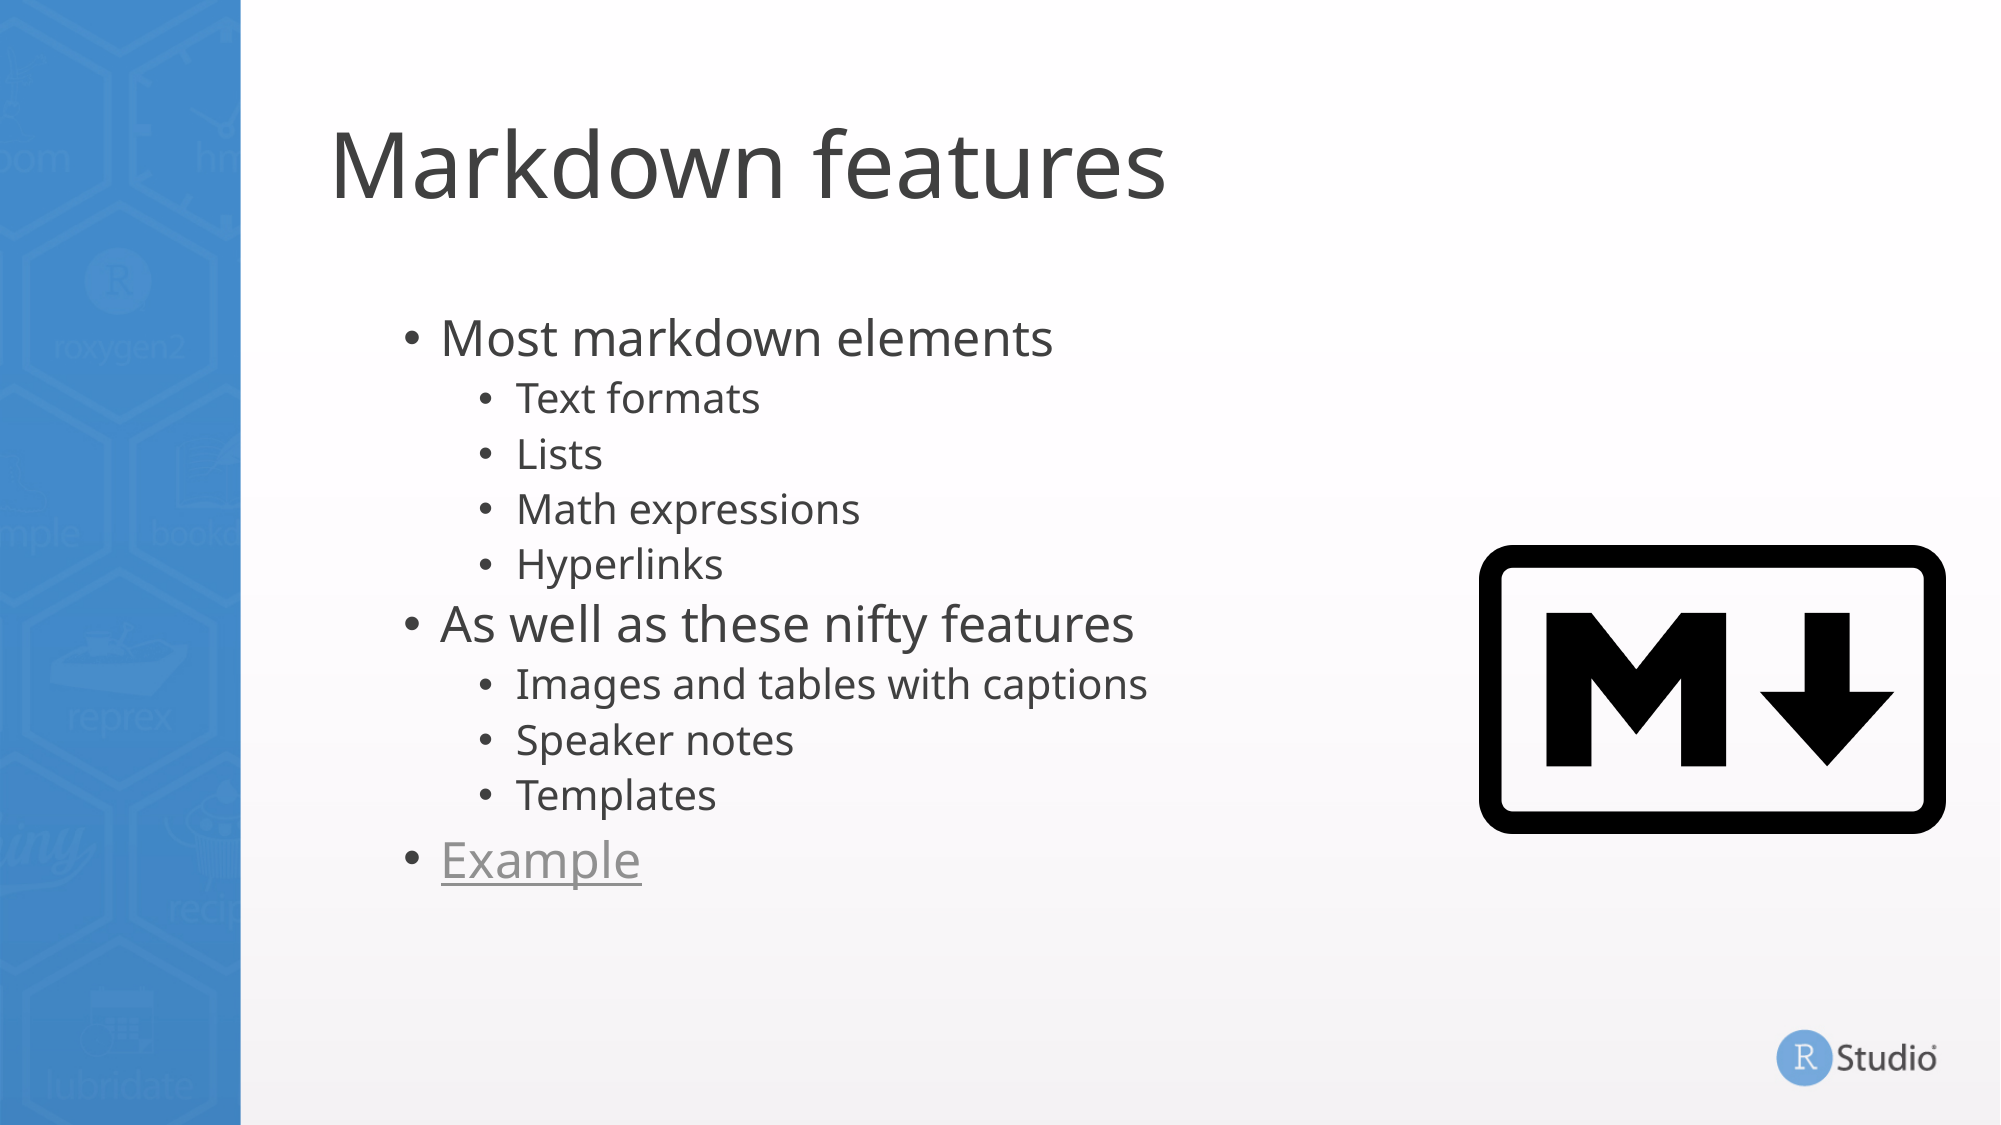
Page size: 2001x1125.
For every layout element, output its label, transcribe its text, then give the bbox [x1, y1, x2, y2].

picture [0, 0, 2000, 1125]
list Most markdown elements Text formats Lists Math expressions Hyperlinks As well as these nifty features Images and tables with captions Speaker notes Templates Example [313, 305, 1480, 1076]
title Markdown features [313, 59, 1948, 278]
